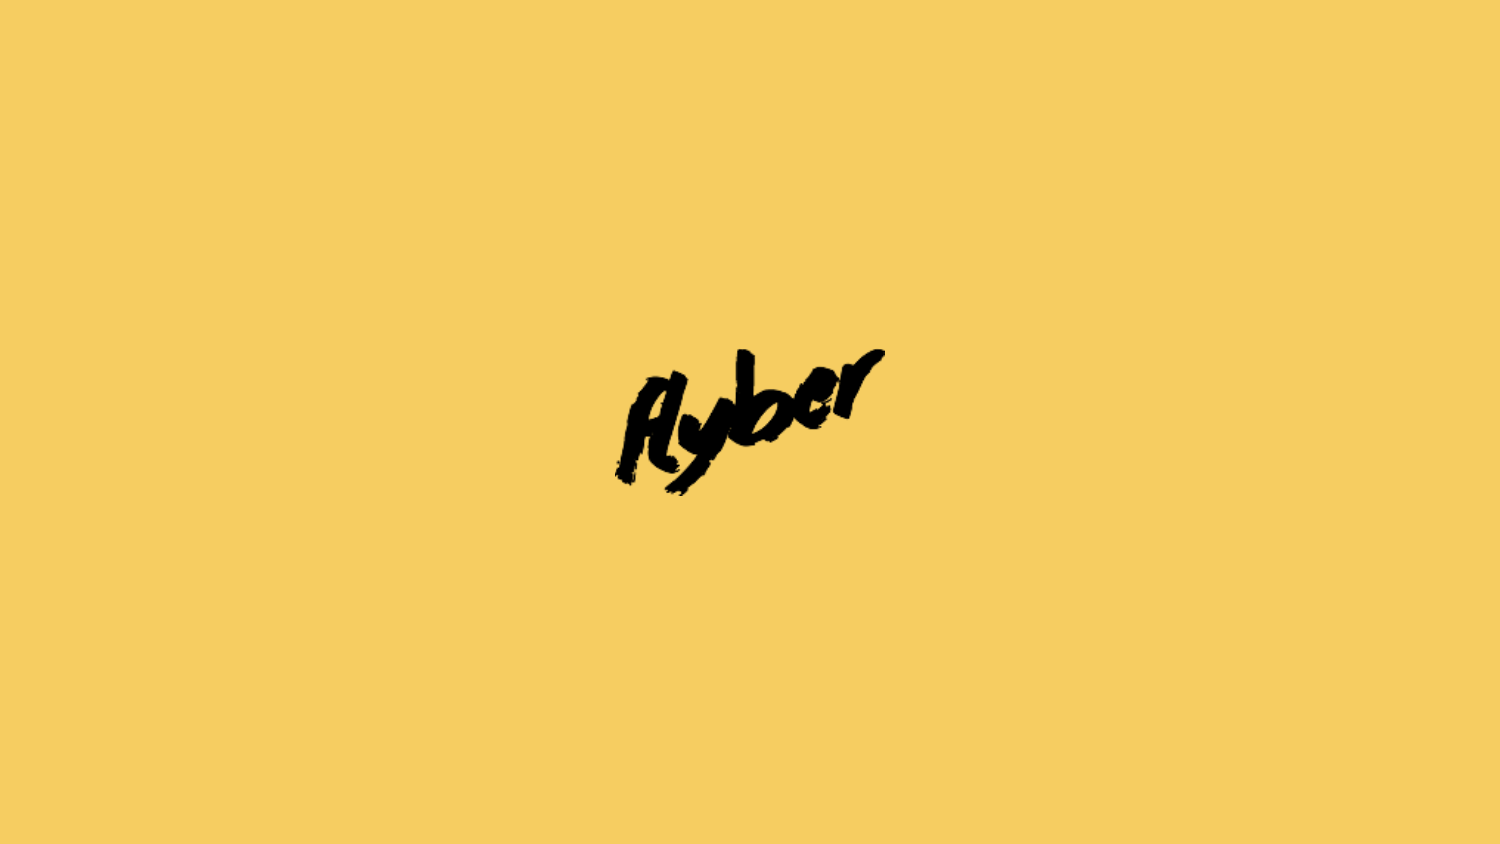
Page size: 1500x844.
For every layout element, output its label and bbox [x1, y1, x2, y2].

picture [615, 348, 885, 496]
